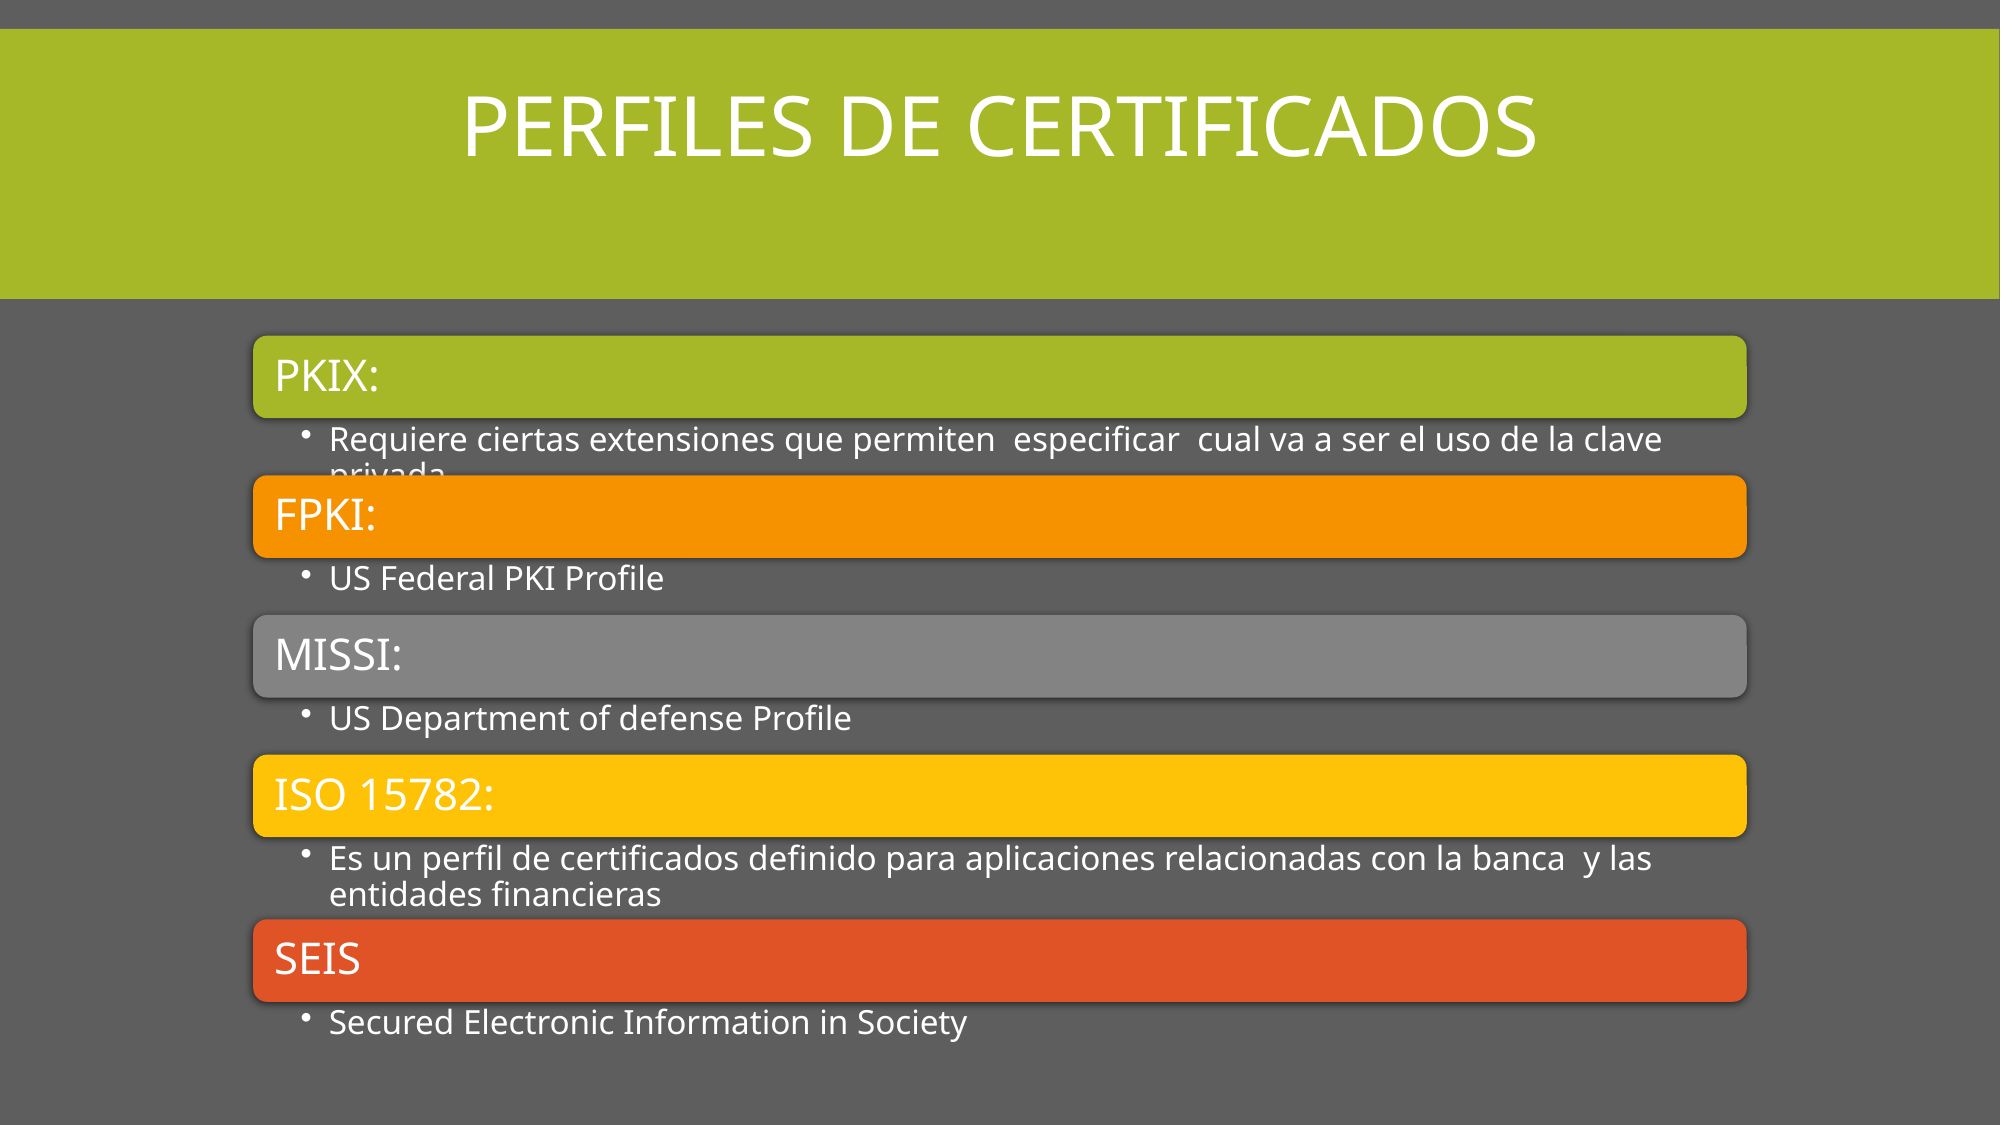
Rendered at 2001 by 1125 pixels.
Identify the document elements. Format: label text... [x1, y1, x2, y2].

title Perfiles de certificados [137, 59, 1863, 203]
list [252, 329, 1747, 1066]
